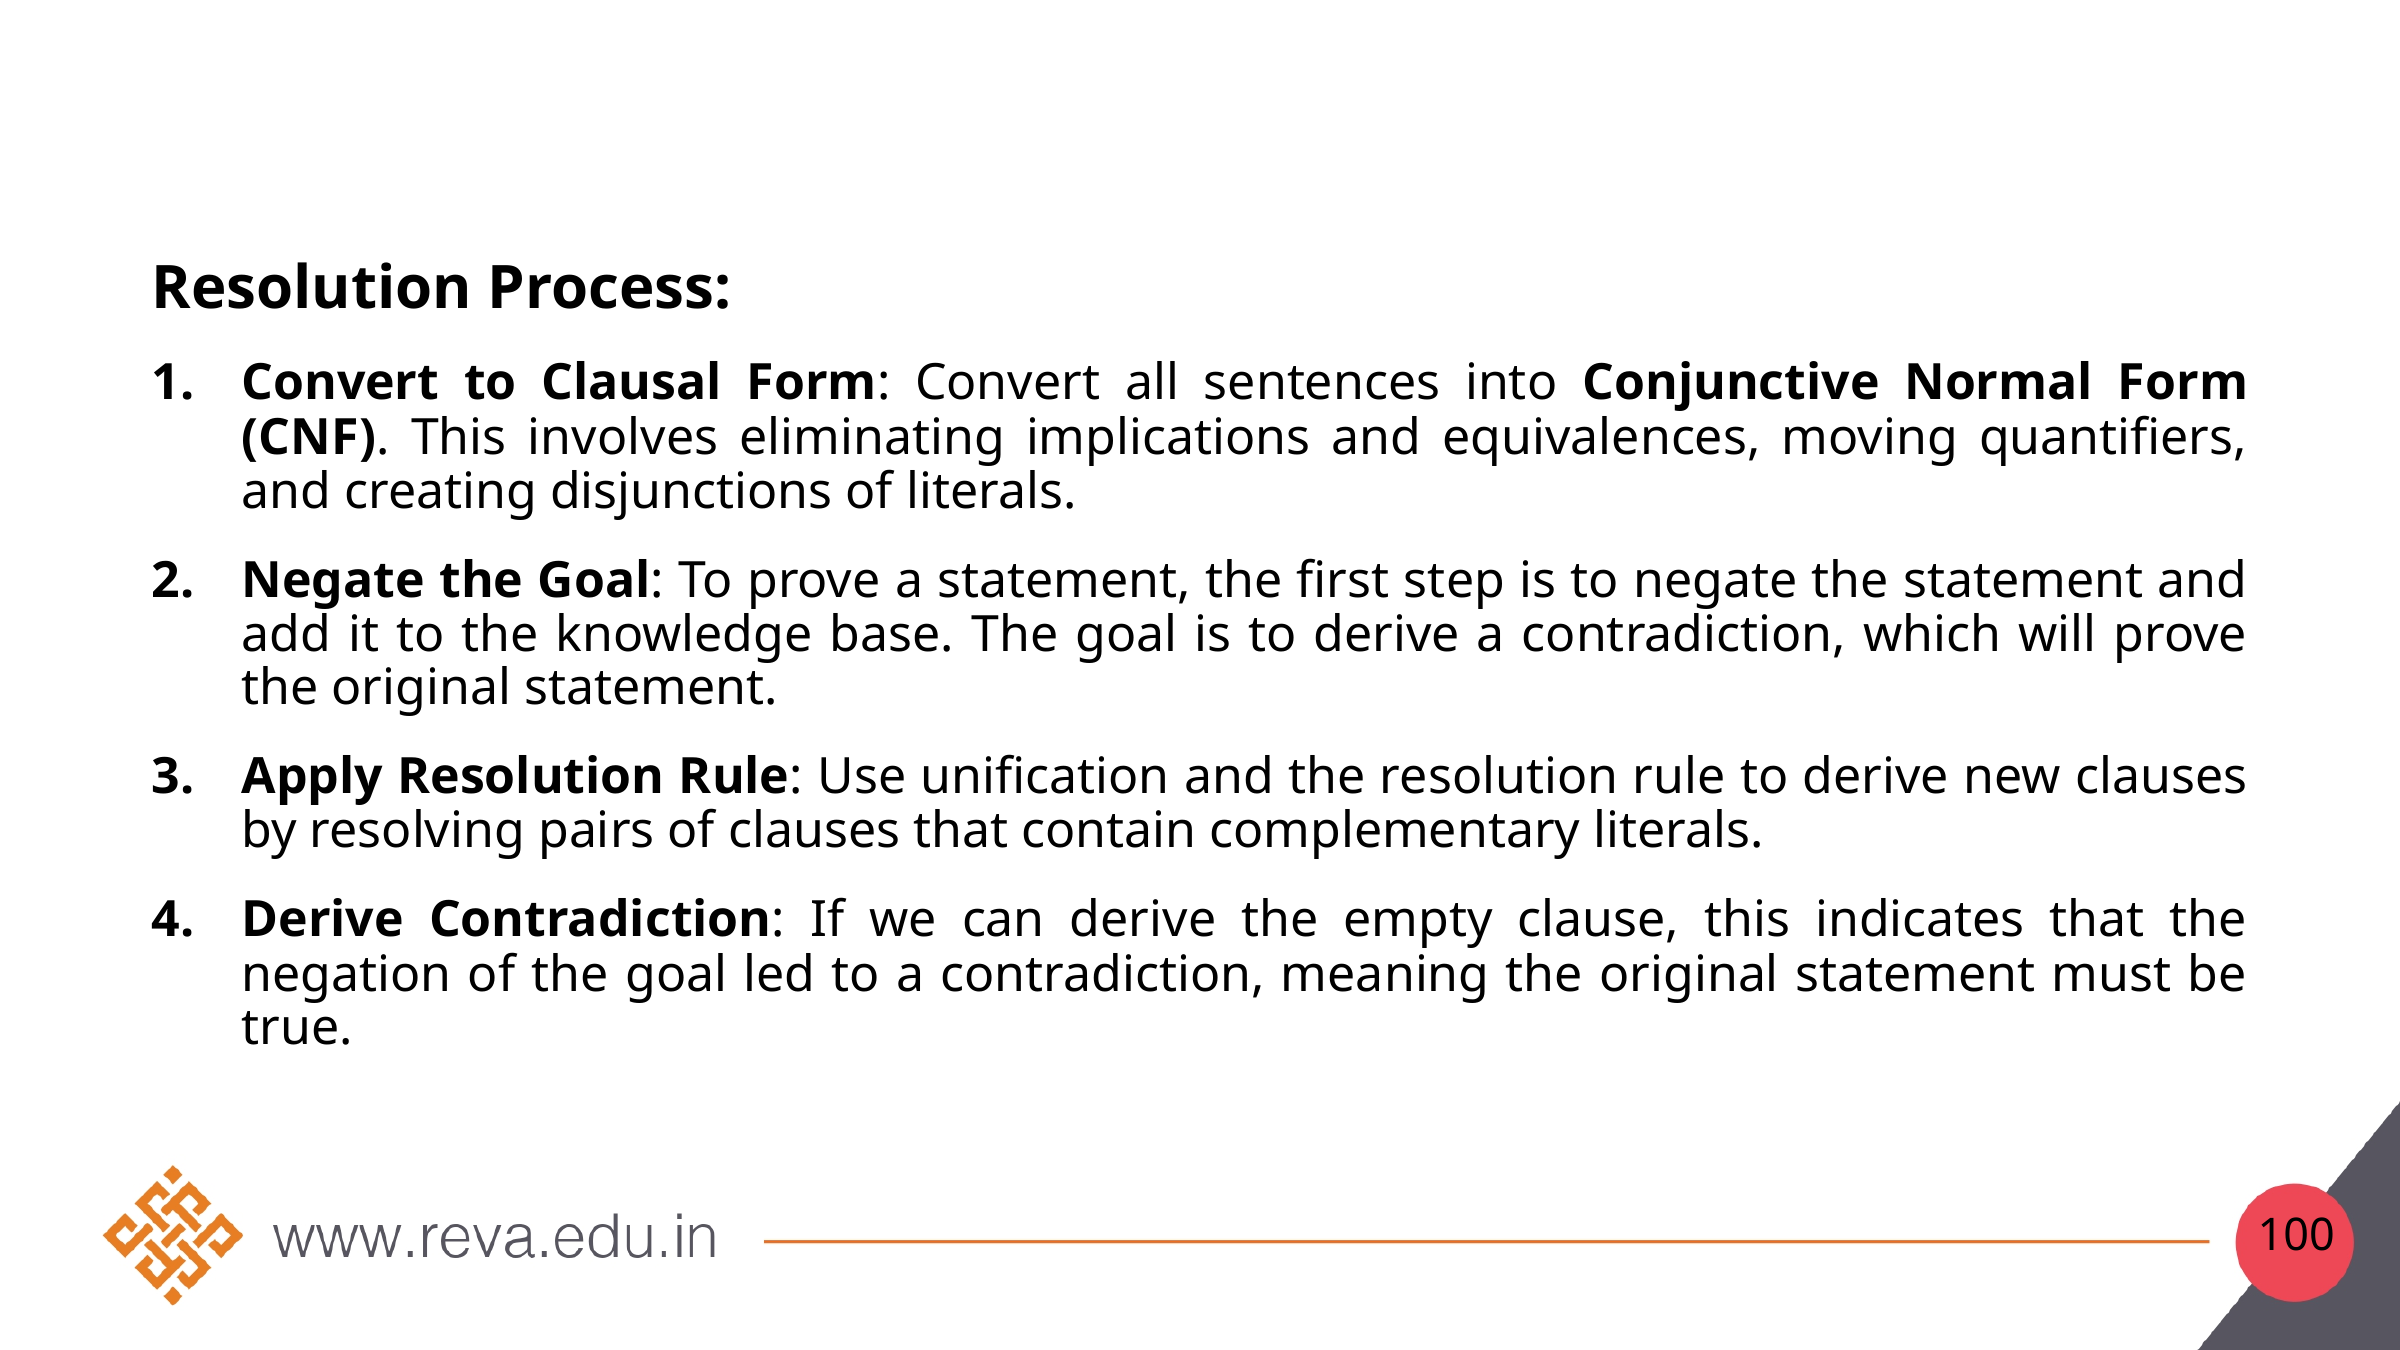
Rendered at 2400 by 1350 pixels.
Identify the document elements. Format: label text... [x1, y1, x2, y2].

list Resolution Process: Convert to Clausal Form: Convert all sentences into Conjunctive Normal Form (CNF). This involves eliminating implications and equivalences, moving quantifiers, and creating disjunctions of literals. Negate the Goal: To prove a statement, the first step is to negate the statement and add it to the knowledge base. The goal is to derive a contradiction, which will prove the original statement. Apply Resolution Rule: Use unification and the resolution rule to derive new clauses by resolving pairs of clauses that contain complementary literals. Derive Contradiction: If we can derive the empty clause, this indicates that the negation of the goal led to a contradiction, meaning the original statement must be true. [136, 249, 2264, 1101]
picture [0, 0, 2400, 1350]
slide_number 100 [2237, 1200, 2355, 1272]
